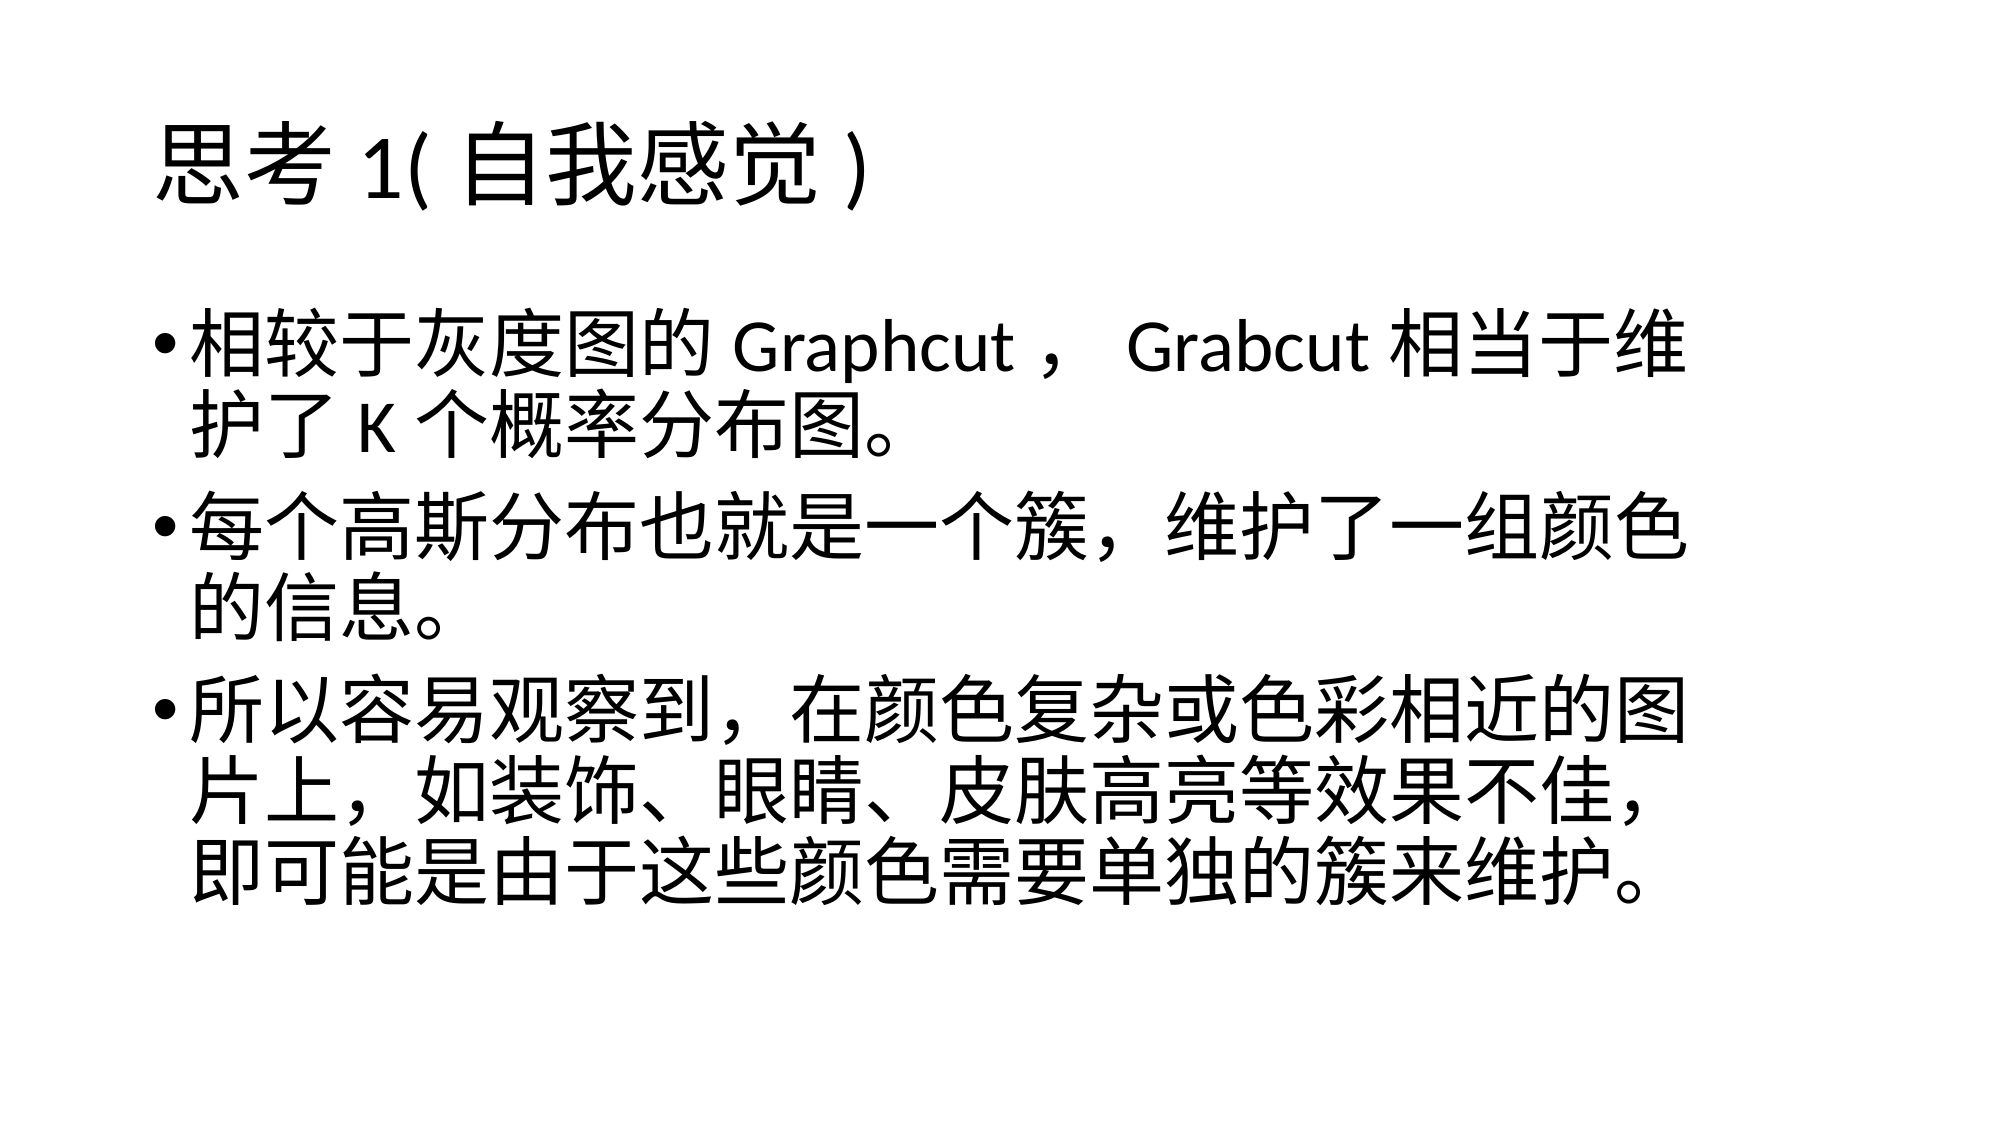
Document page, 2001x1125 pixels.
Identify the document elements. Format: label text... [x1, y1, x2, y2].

list 相较于灰度图的Graphcut，Grabcut相当于维护了K个概率分布图。 每个高斯分布也就是一个簇，维护了一组颜色的信息。 所以容易观察到，在颜色复杂或色彩相近的图片上，如装饰、眼睛、皮肤高亮等效果不佳，即可能是由于这些颜色需要单独的簇来维护。 [137, 299, 1732, 933]
title 思考1(自我感觉) [137, 59, 1863, 278]
